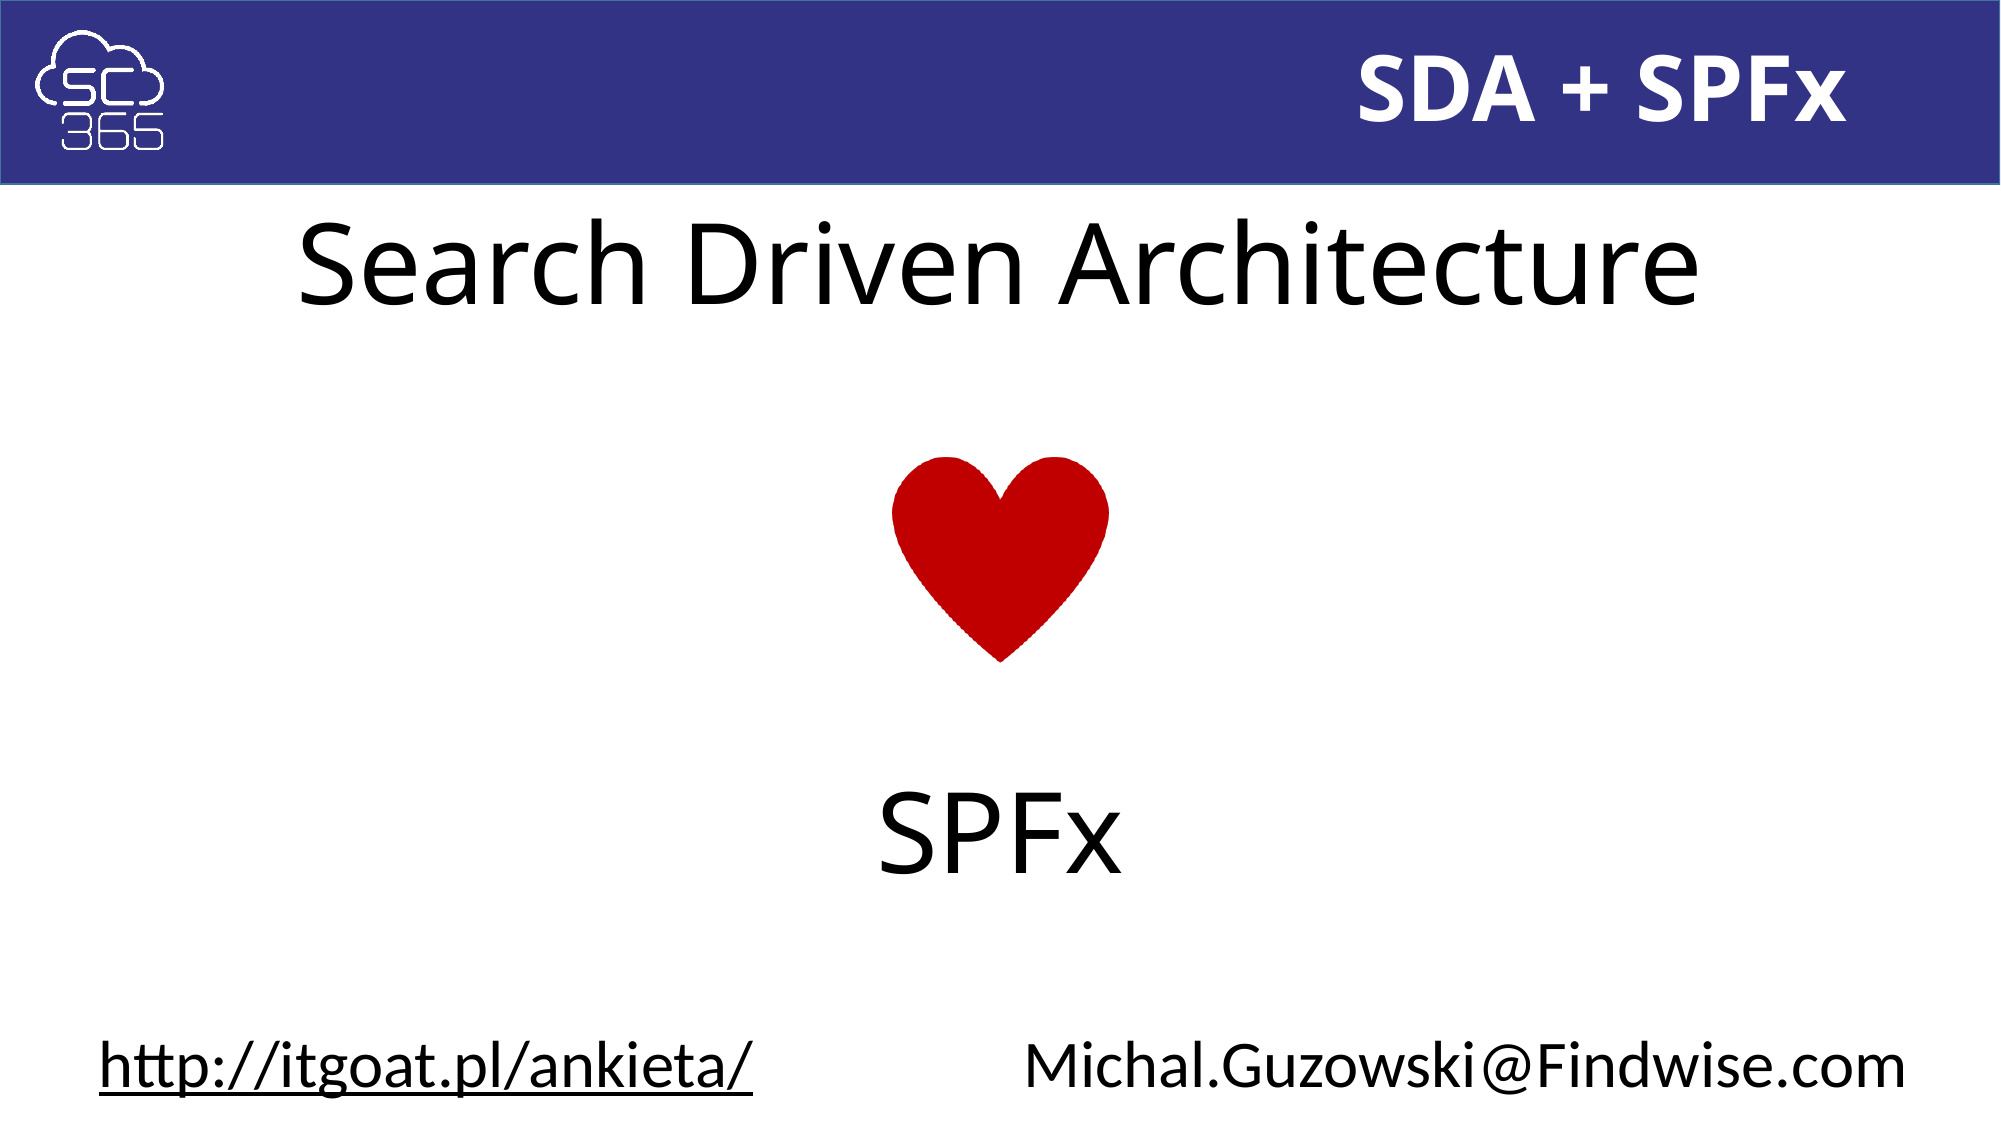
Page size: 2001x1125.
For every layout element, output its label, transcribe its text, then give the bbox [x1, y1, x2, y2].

picture [35, 30, 137, 150]
text_box http://itgoat.pl/ankieta/ Michal.Guzowski@Findwise.com [84, 1013, 1947, 1108]
list Search Driven Architecture SPFx [137, 200, 1863, 1013]
picture [847, 406, 1153, 713]
title SDA + SPFx [137, 5, 1863, 179]
